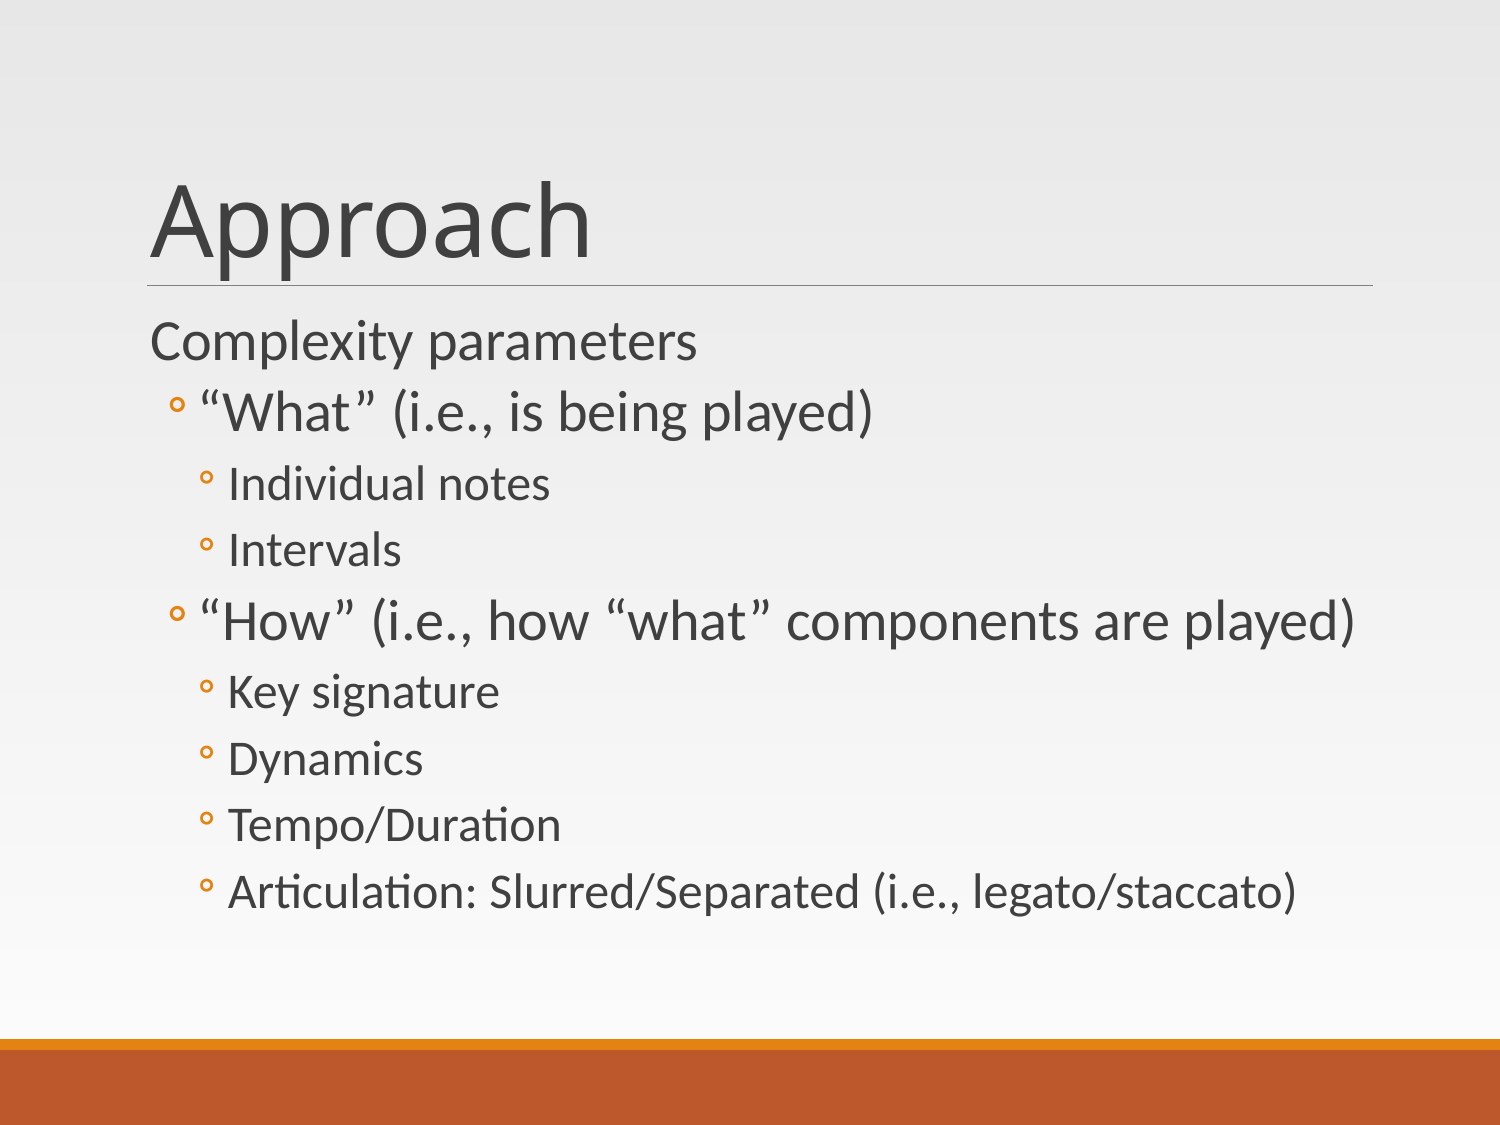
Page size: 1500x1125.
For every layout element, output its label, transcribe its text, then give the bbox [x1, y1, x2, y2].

list Complexity parameters “What” (i.e., is being played) Individual notes Intervals “How” (i.e., how “what” components are played) Key signature Dynamics Tempo/Duration Articulation: Slurred/Separated (i.e., legato/staccato) [135, 302, 1373, 963]
title Approach [135, 47, 1373, 285]
